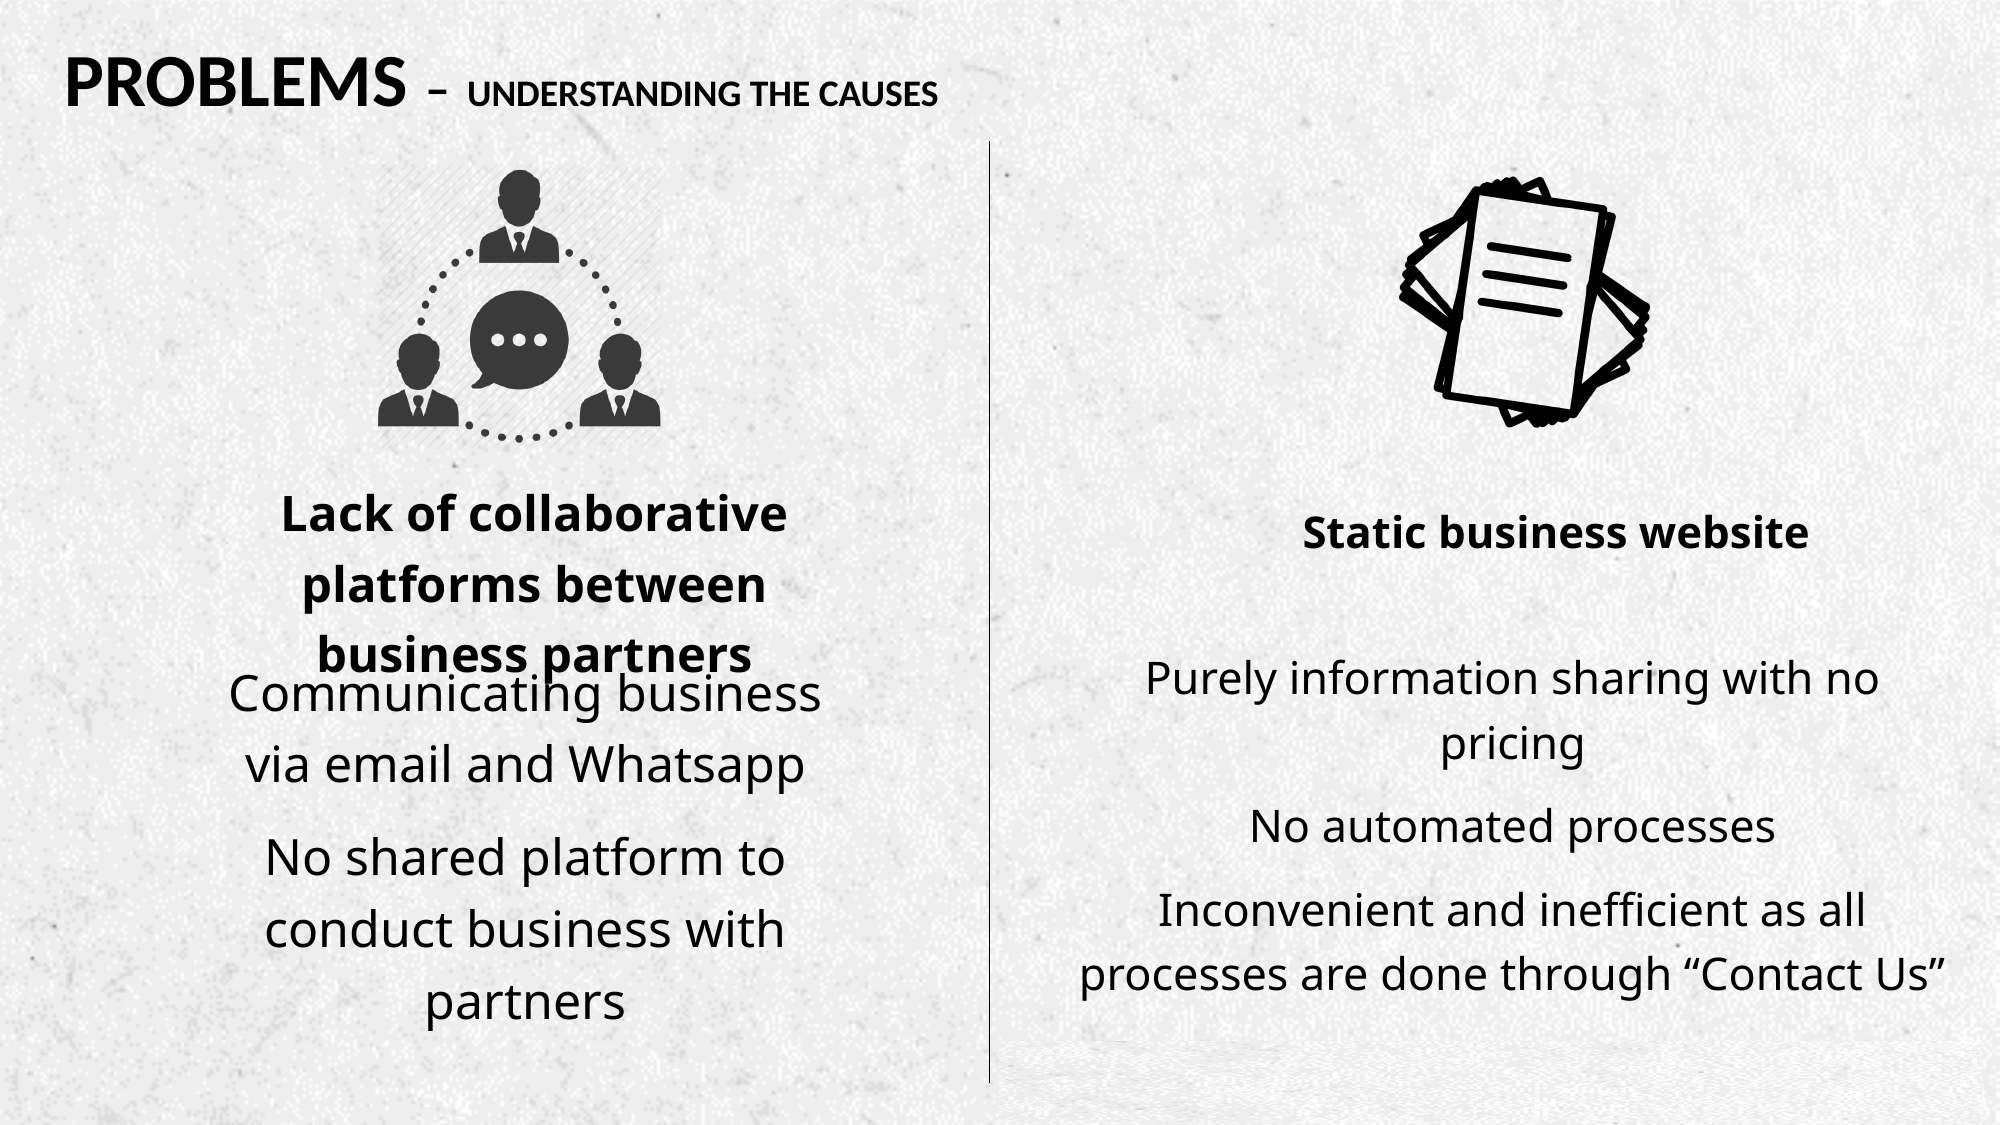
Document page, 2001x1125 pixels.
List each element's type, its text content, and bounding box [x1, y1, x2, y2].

text_box Static business website [1249, 486, 1863, 597]
text_box Lack of collaborative platforms between business partners [181, 463, 889, 691]
text_box Purely information sharing with no pricing No automated processes Inconvenient and inefficient as all processes are done through “Contact Us” [1055, 631, 1970, 1032]
picture [0, 0, 2000, 1125]
text_box PROBLEMS – UNDERSTANDING THE CAUSES [49, 34, 1688, 144]
text_box Communicating business via email and Whatsapp No shared platform to conduct business with partners [191, 691, 860, 1042]
